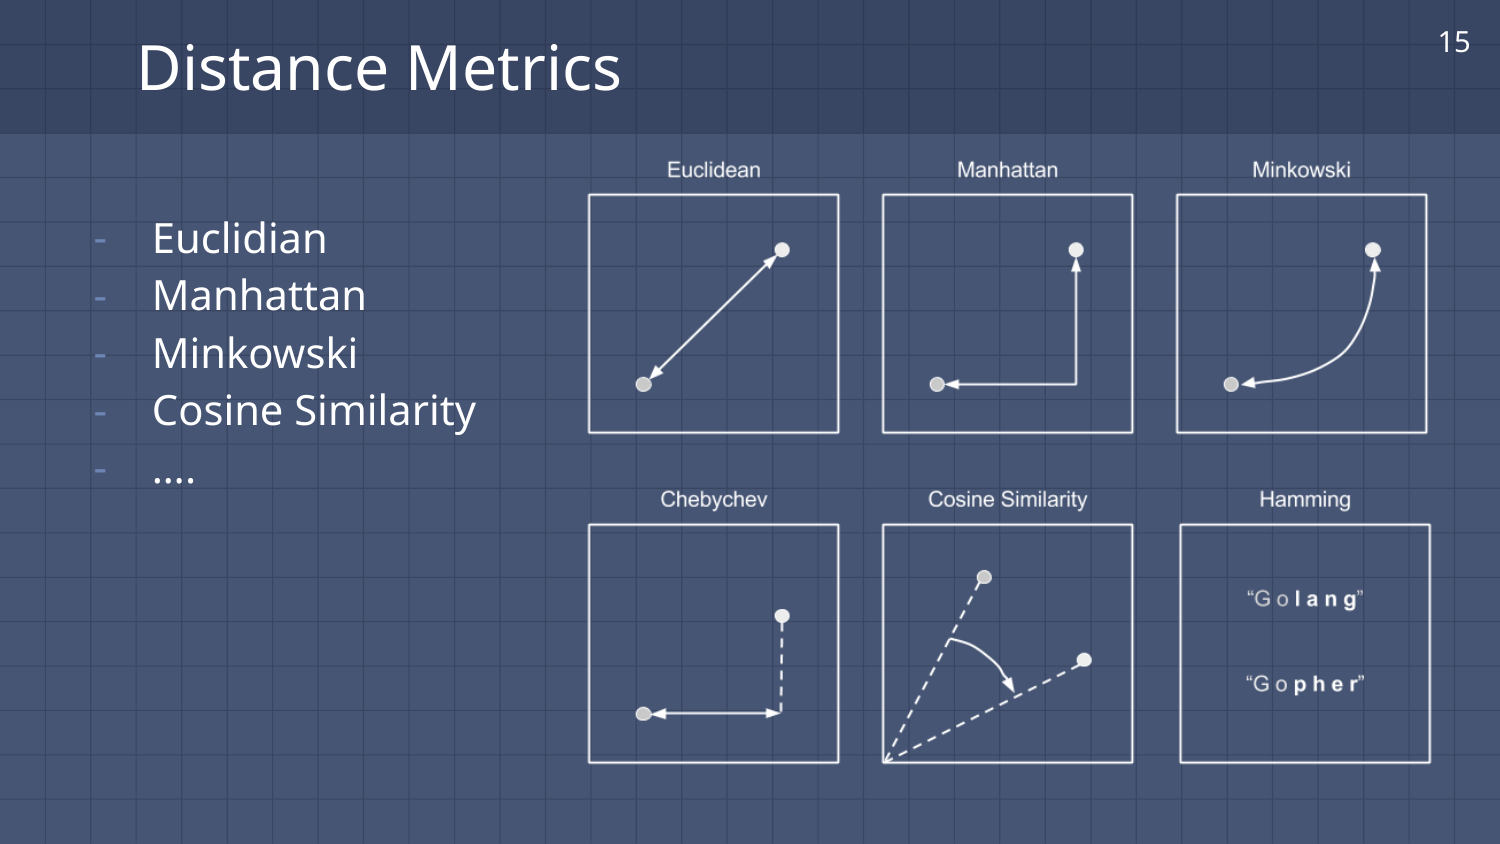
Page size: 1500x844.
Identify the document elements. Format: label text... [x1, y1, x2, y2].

picture [559, 131, 1466, 800]
list Euclidian Manhattan Minkowski Cosine Similarity …. [1470, 189, 1475, 698]
title Distance Metrics [121, 0, 1383, 118]
list Euclidian Manhattan Minkowski Cosine Similarity …. [61, 189, 554, 698]
slide_number ‹#› [1408, 0, 1500, 88]
